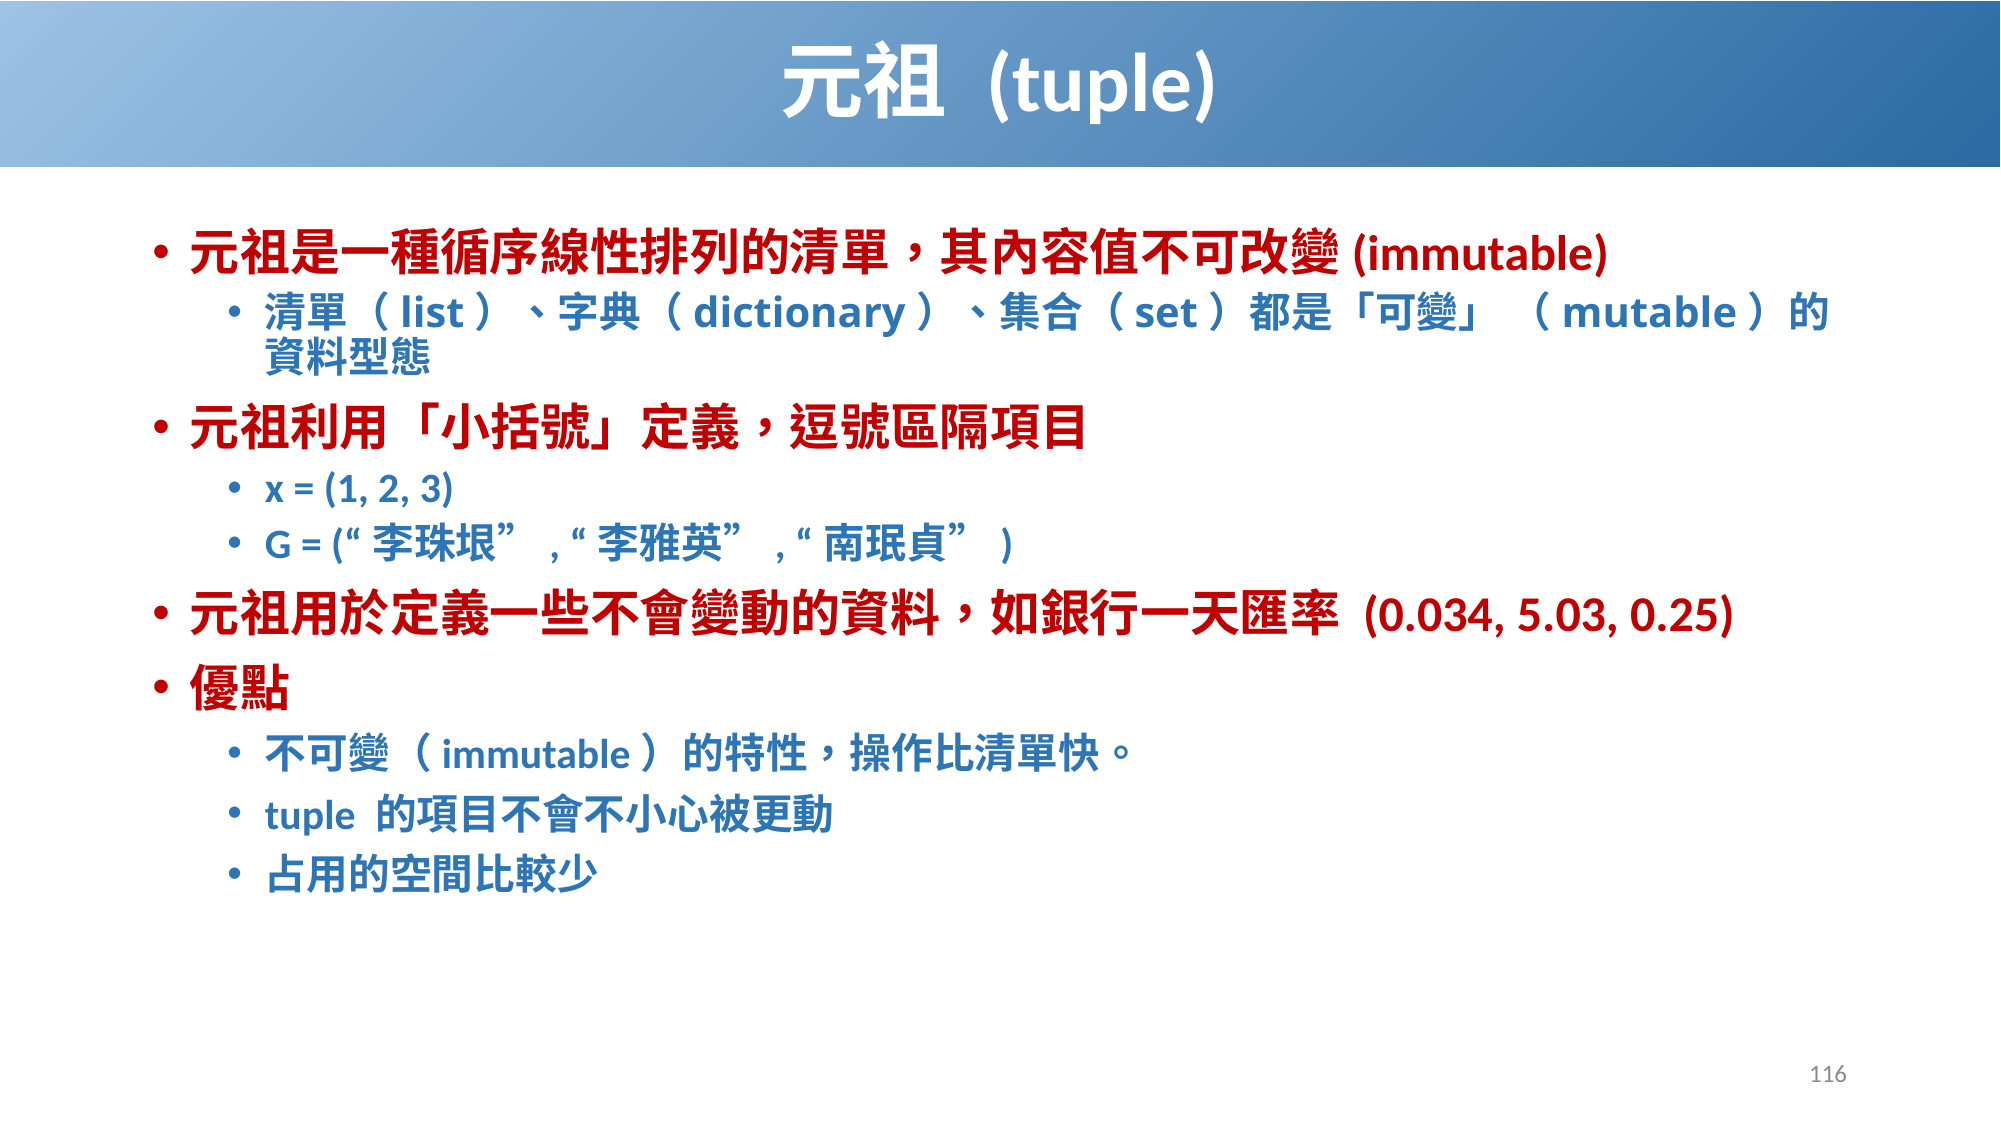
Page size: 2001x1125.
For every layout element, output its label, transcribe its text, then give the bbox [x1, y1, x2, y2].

title 元祖 (tuple) [0, 1, 2000, 167]
slide_number 116 [1412, 1042, 1863, 1103]
list 元祖是一種循序線性排列的清單，其內容值不可改變(immutable) 清單（list）、字典（dictionary）、集合（set）都是「可變」 （mutable）的資料型態 元祖利用「小括號」定義，逗號區隔項目 x = (1, 2, 3) G = (“李珠垠”, “李雅英”, “南珉貞”) 元祖用於定義一些不會變動的資料，如銀行一天匯率 (0.034, 5.03, 0.25) 優點 不可變（immutable）的特性，操作比清單快。 tuple 的項目不會不小心被更動 占用的空間比較少 [137, 219, 1863, 1039]
